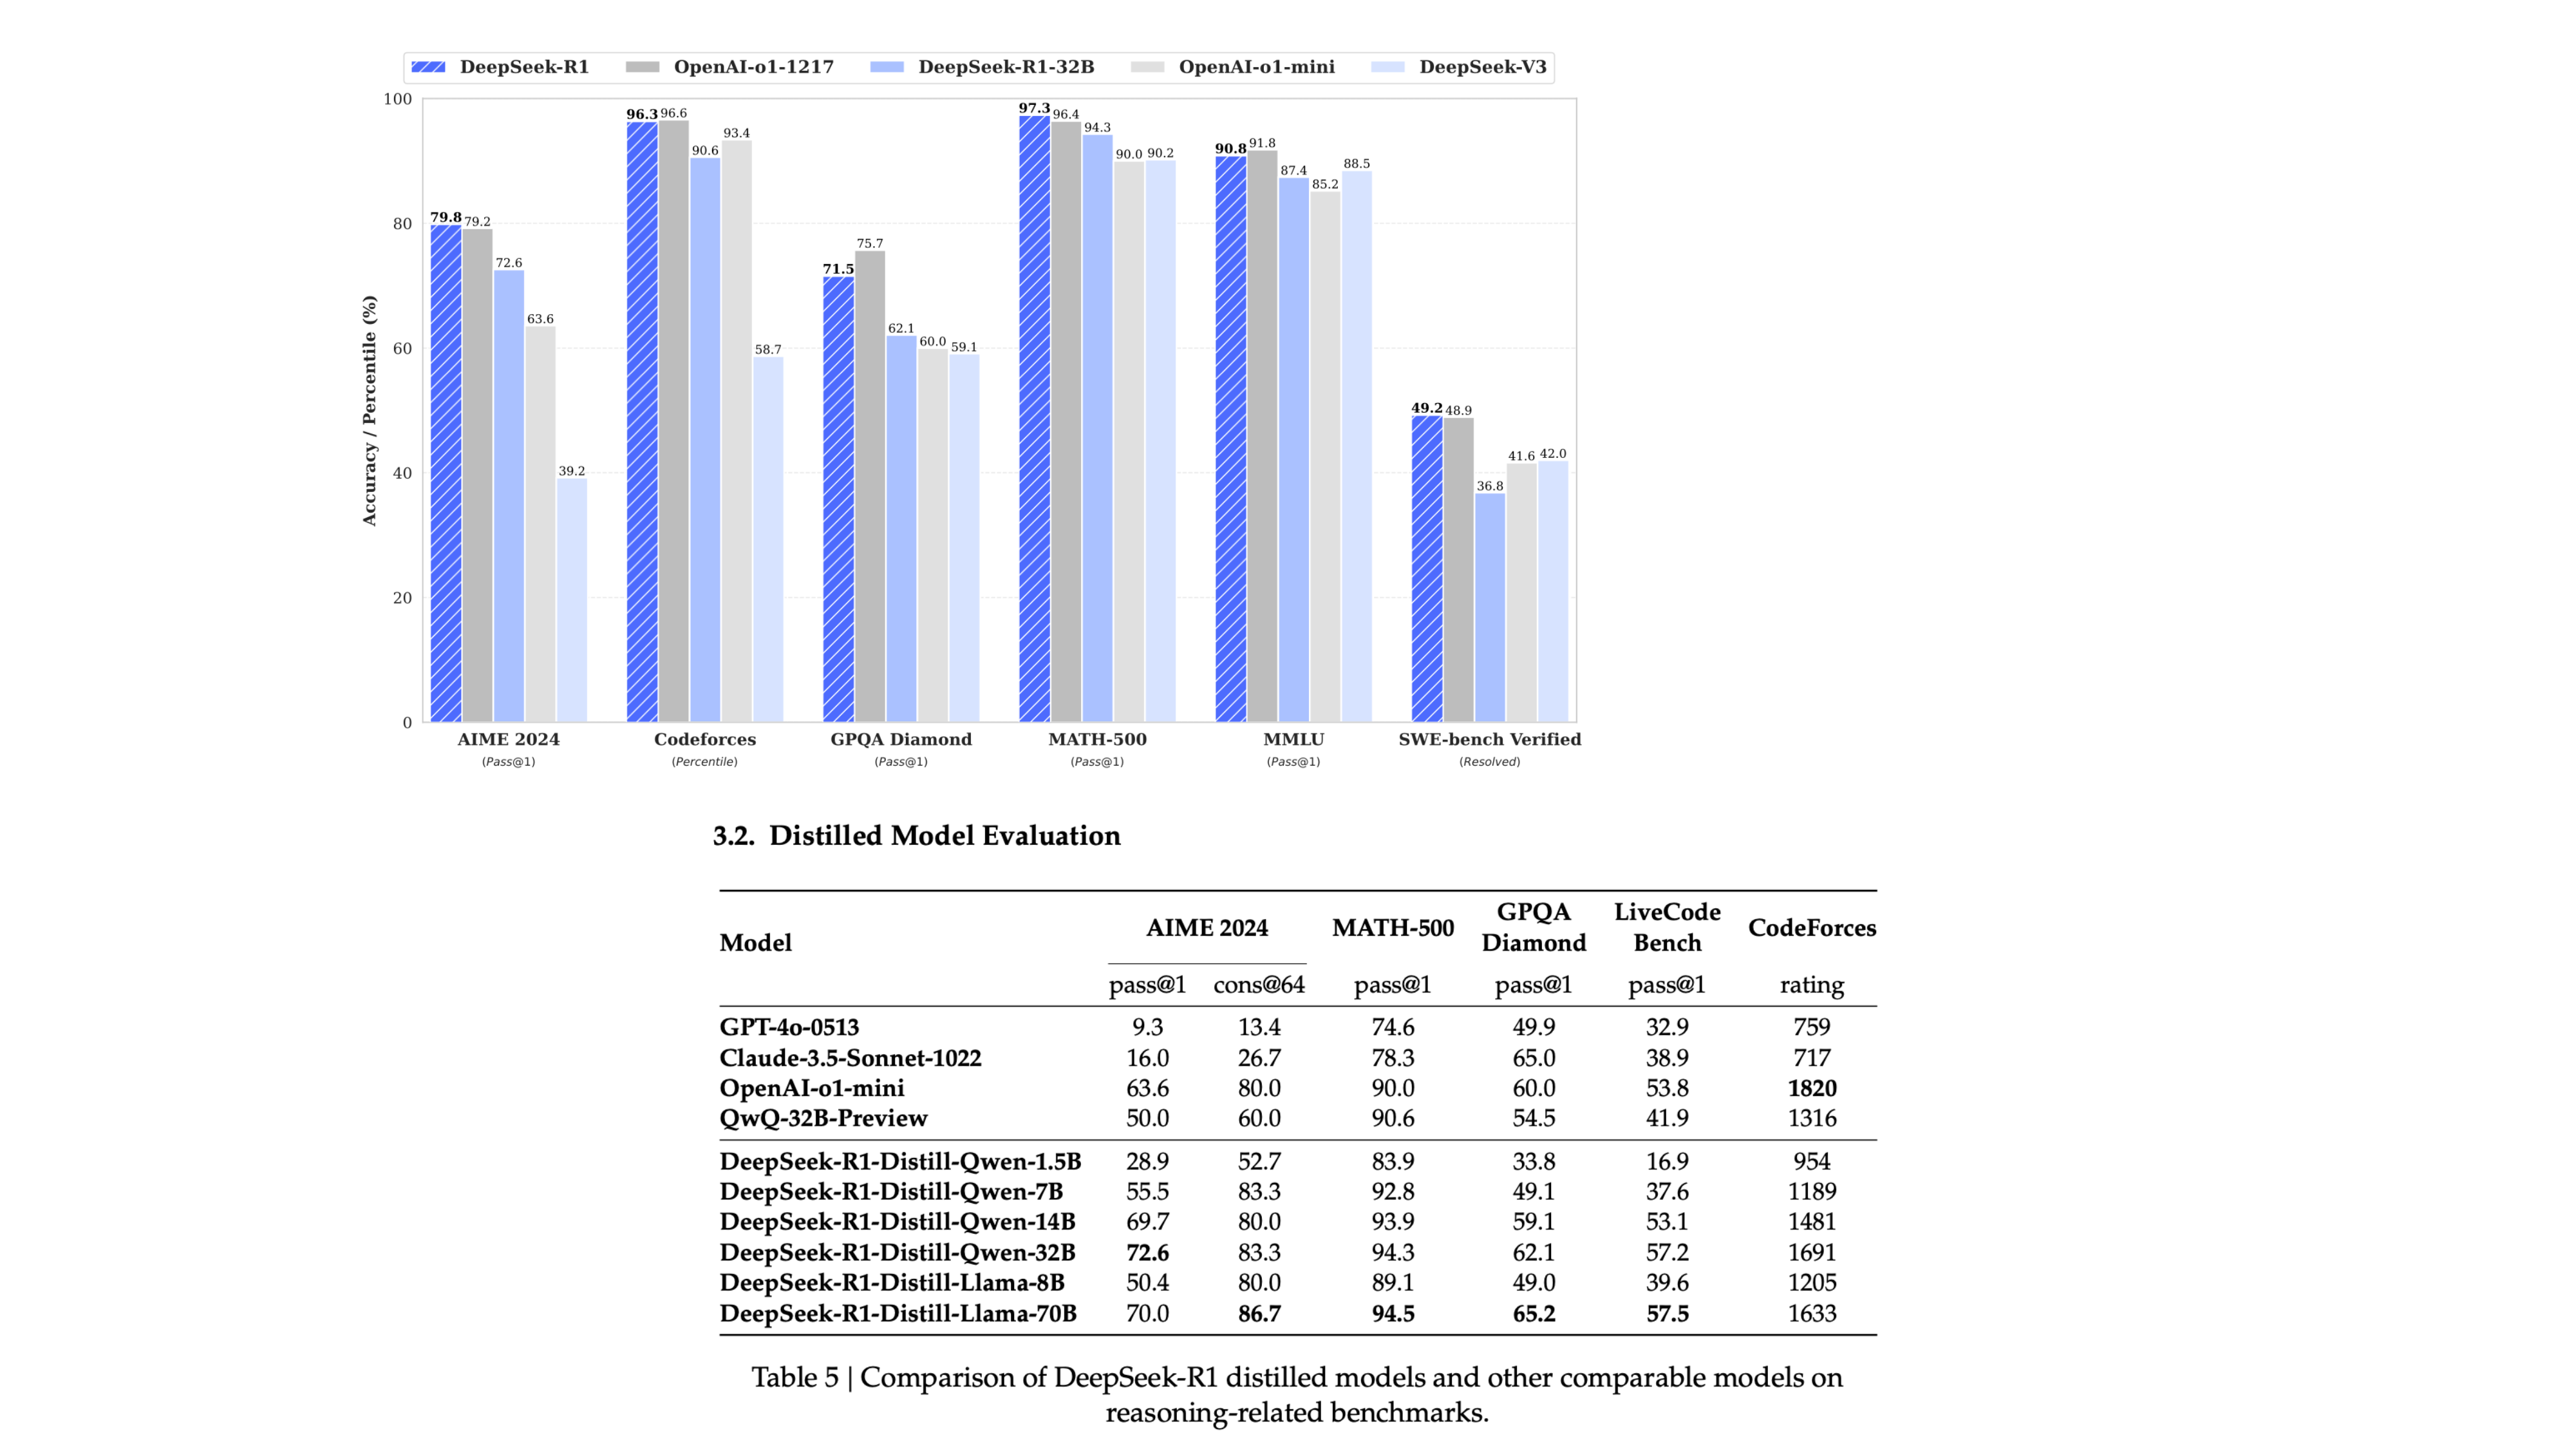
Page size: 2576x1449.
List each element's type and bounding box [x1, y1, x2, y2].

picture [305, 16, 1671, 790]
picture [662, 800, 1977, 1449]
